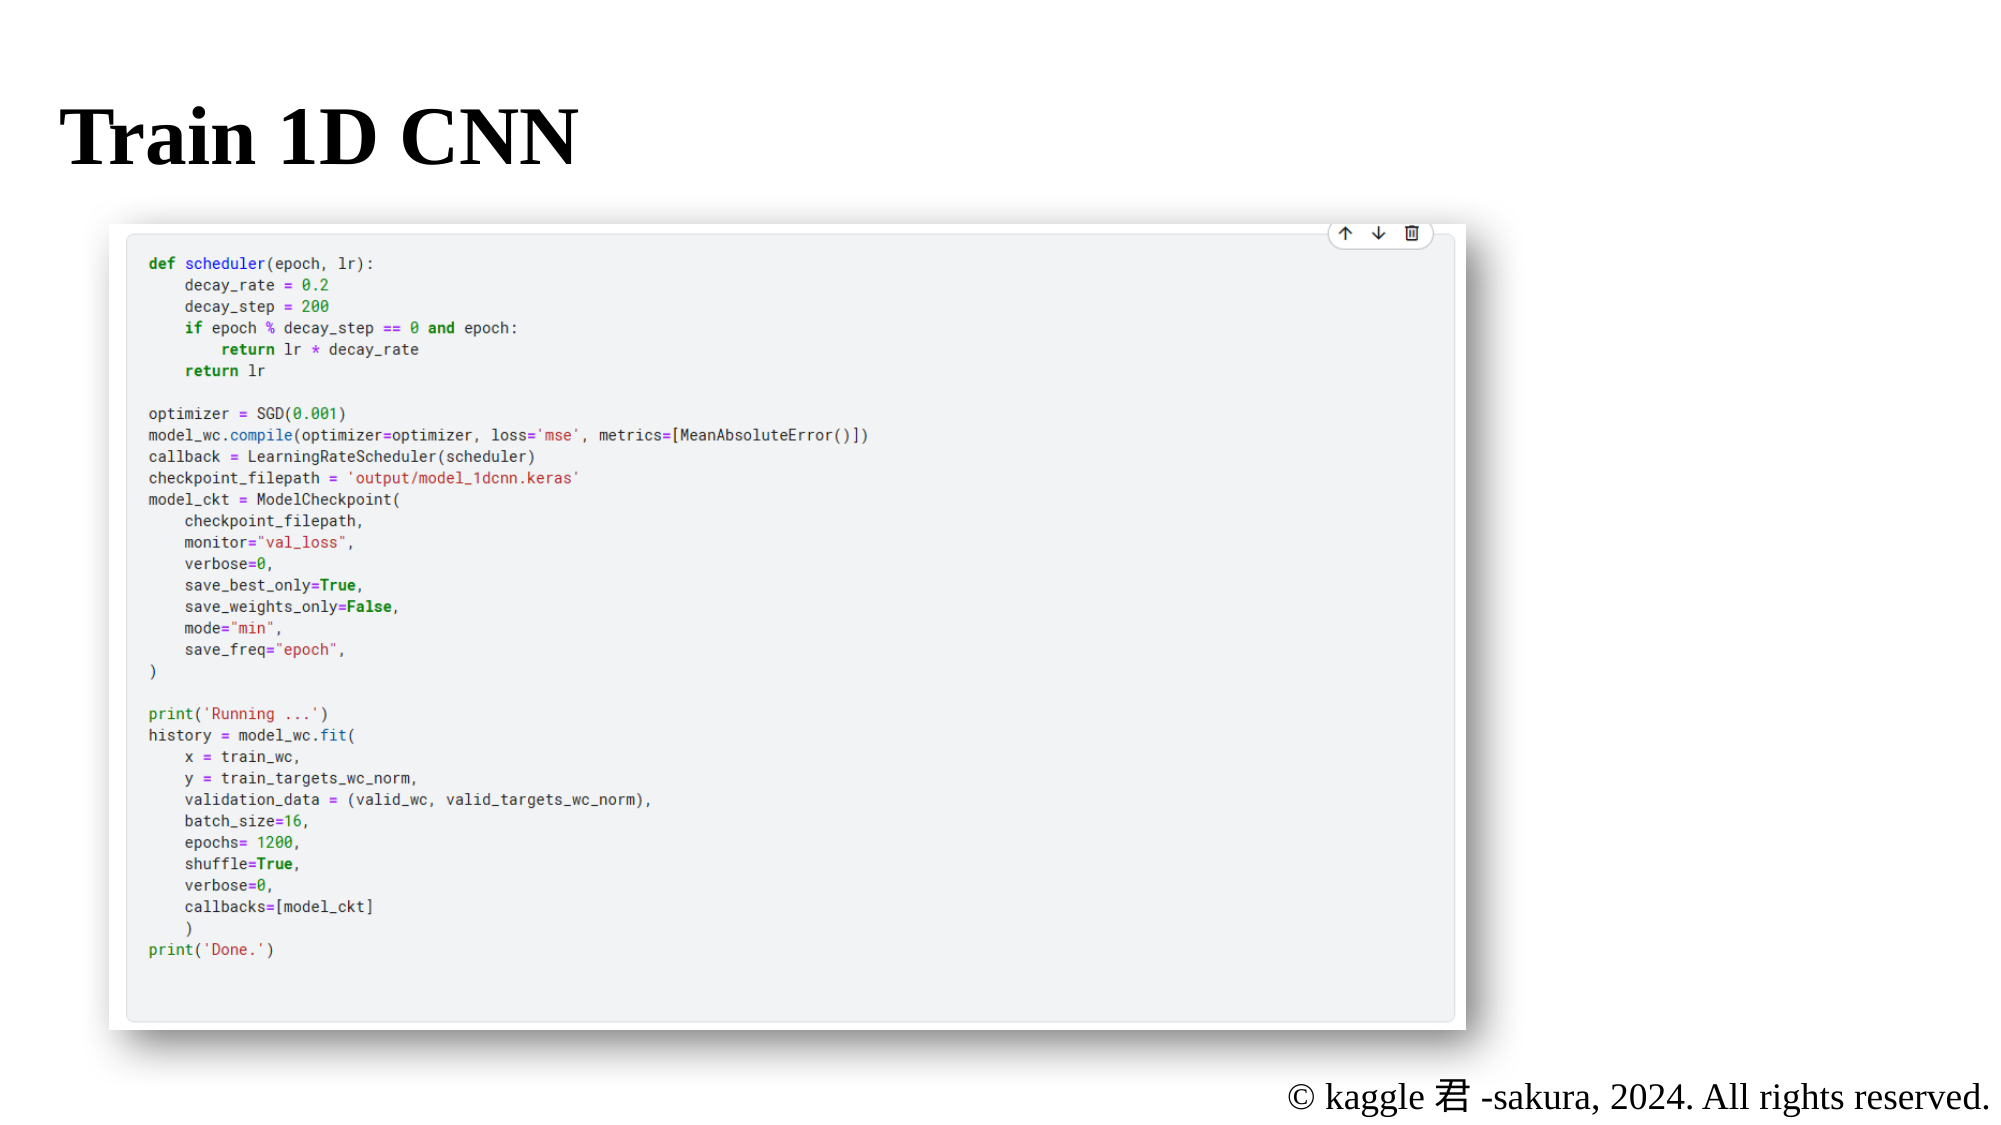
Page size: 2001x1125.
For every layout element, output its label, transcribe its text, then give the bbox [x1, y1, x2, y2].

text_box Train 1D CNN [44, 73, 1564, 189]
picture [109, 224, 1466, 1031]
text_box © kaggle君-sakura, 2024. All rights reserved. [1272, 1064, 2000, 1125]
